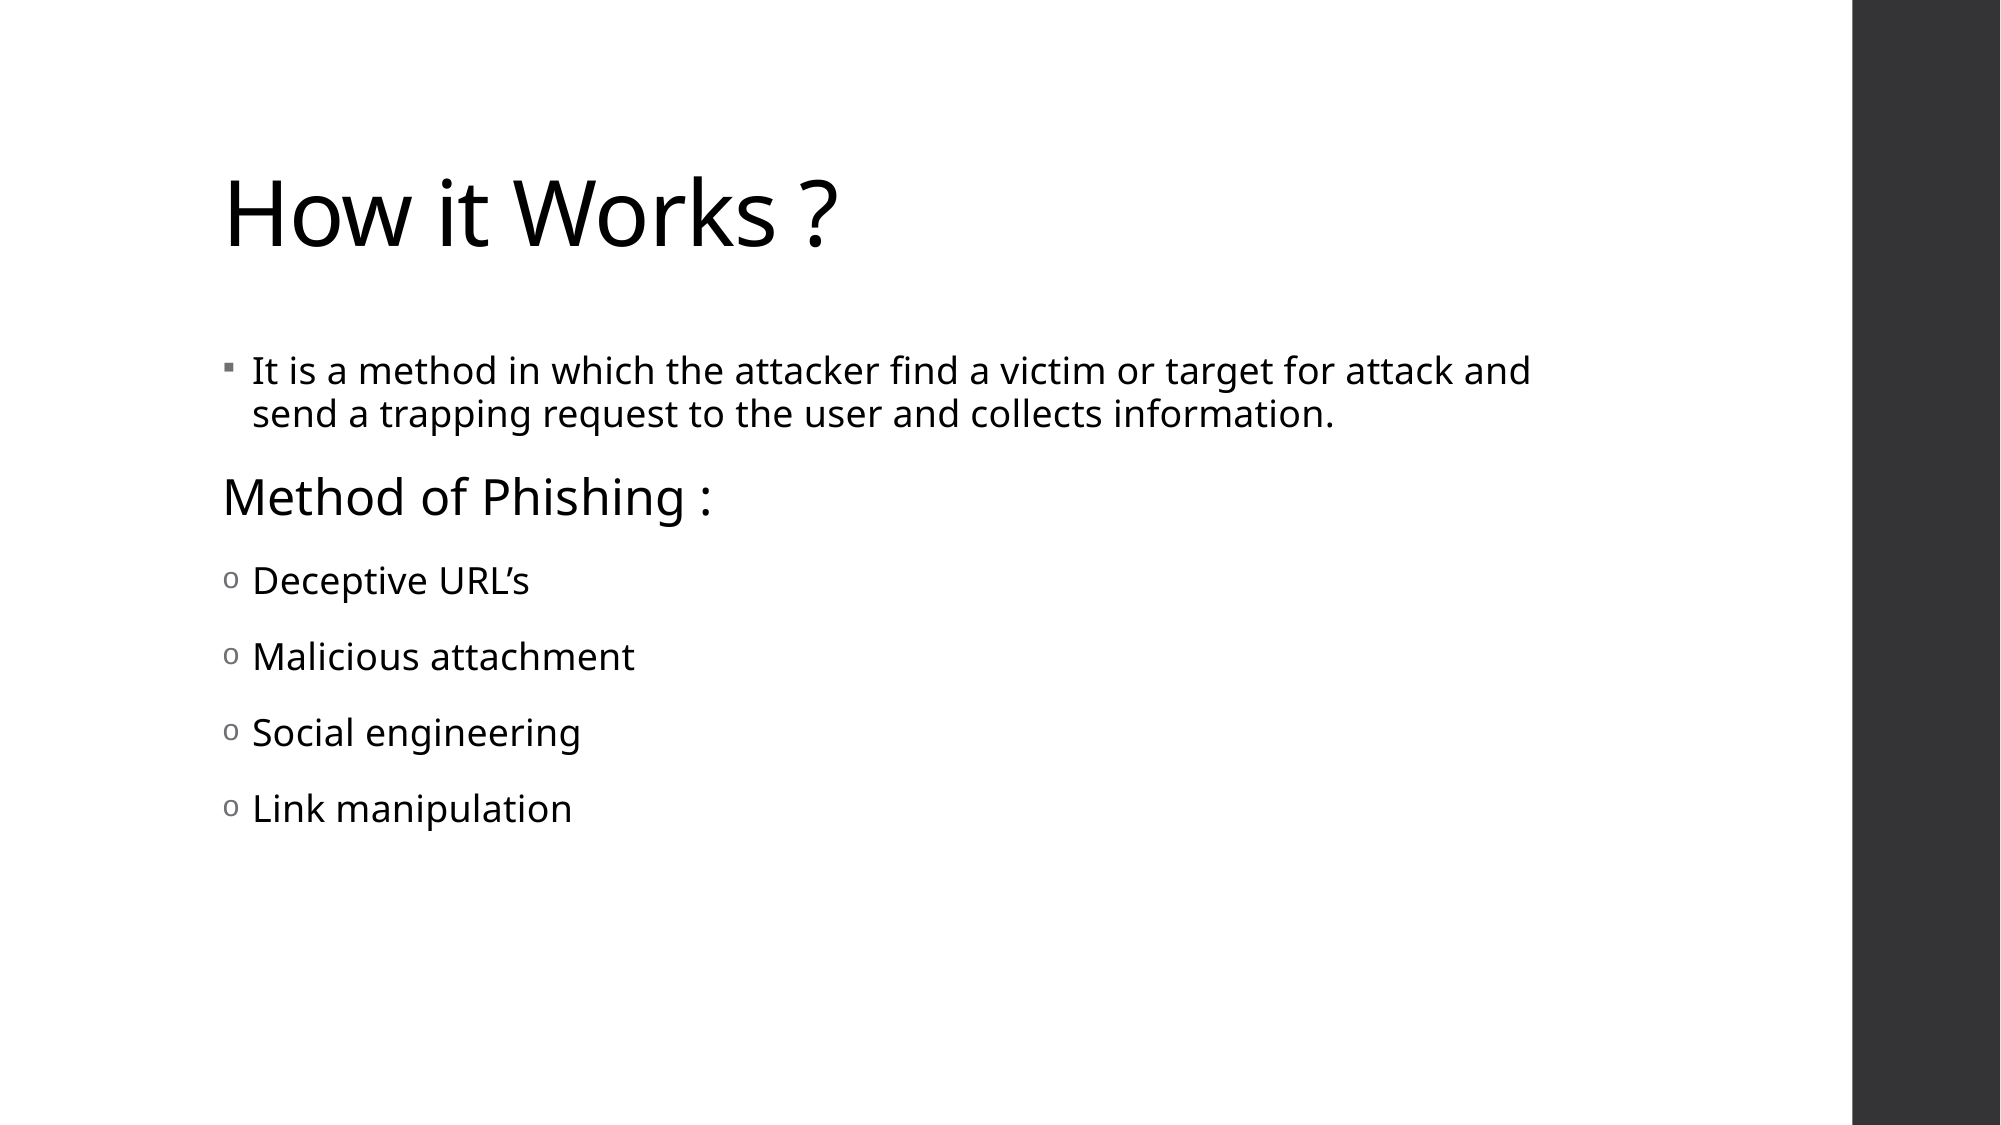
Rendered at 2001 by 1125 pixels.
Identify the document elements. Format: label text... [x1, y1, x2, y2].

list It is a method in which the attacker find a victim or target for attack and send a trapping request to the user and collects information. Method of Phishing : Deceptive URL’s Malicious attachment Social engineering Link manipulation [206, 343, 1617, 1069]
title How it Works ? [206, 56, 1797, 274]
